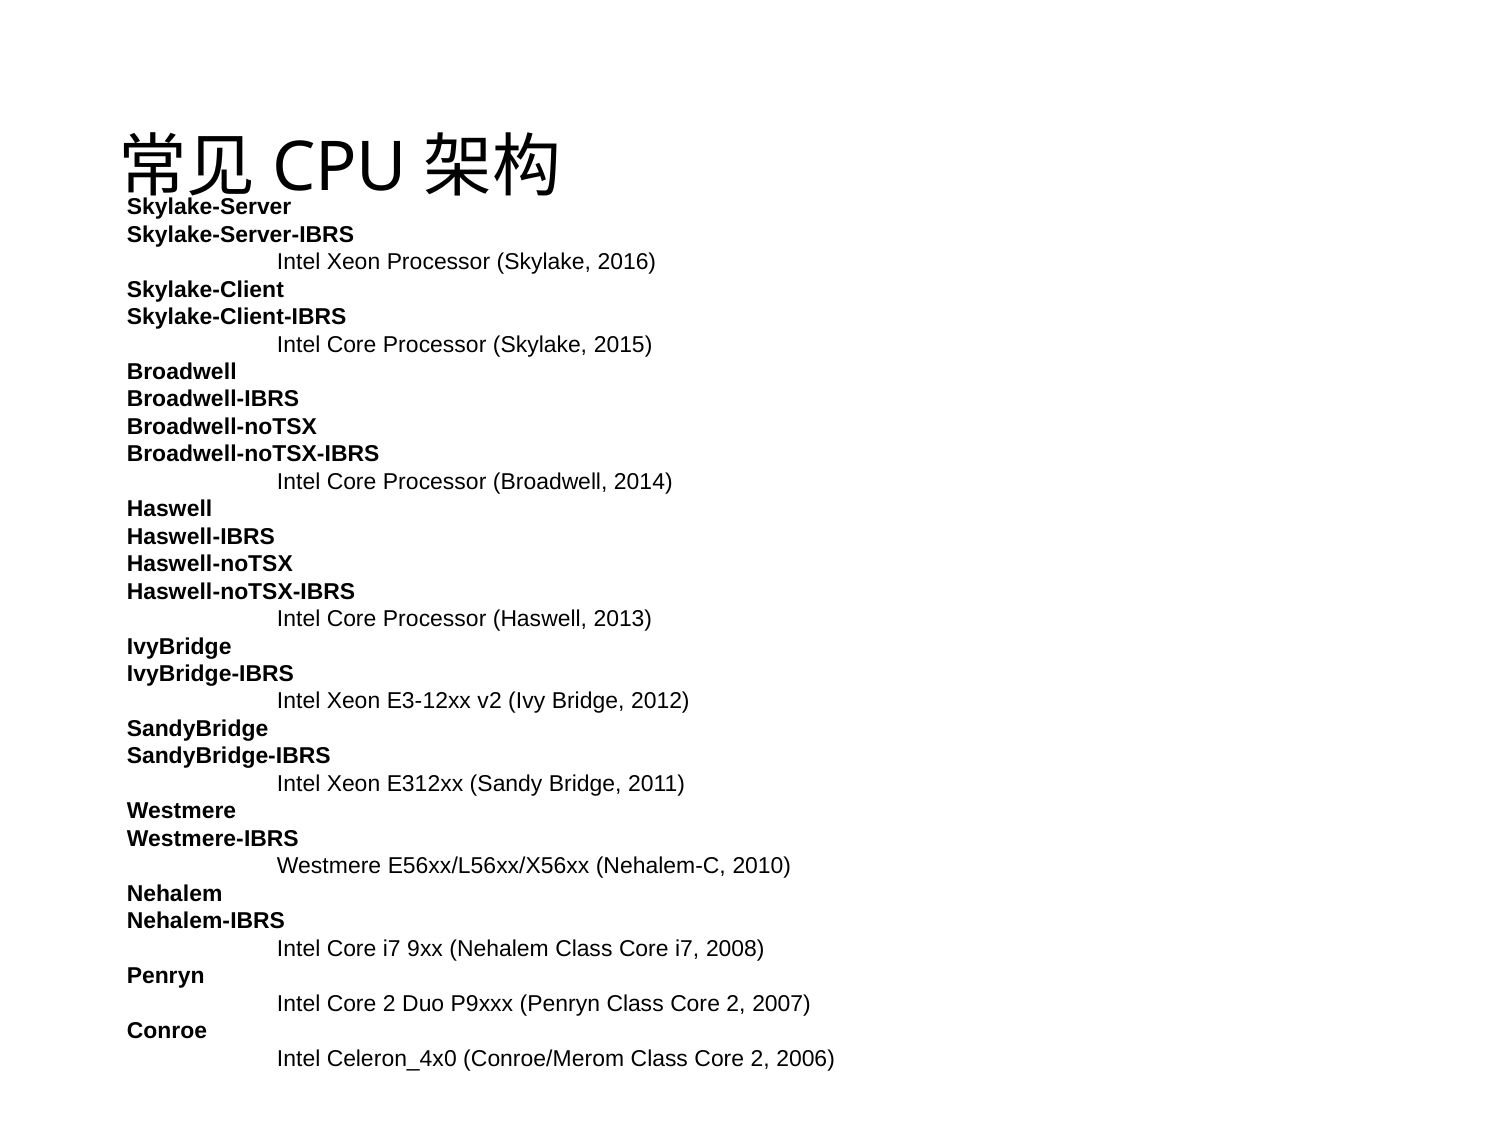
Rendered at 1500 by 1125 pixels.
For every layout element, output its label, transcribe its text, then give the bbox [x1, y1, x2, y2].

text_box Skylake-Server Skylake-Server-IBRS Intel Xeon Processor (Skylake, 2016) Skylake-Client Skylake-Client-IBRS Intel Core Processor (Skylake, 2015) Broadwell Broadwell-IBRS Broadwell-noTSX Broadwell-noTSX-IBRS Intel Core Processor (Broadwell, 2014) Haswell Haswell-IBRS Haswell-noTSX Haswell-noTSX-IBRS Intel Core Processor (Haswell, 2013) IvyBridge IvyBridge-IBRS Intel Xeon E3-12xx v2 (Ivy Bridge, 2012) SandyBridge SandyBridge-IBRS Intel Xeon E312xx (Sandy Bridge, 2011) Westmere Westmere-IBRS Westmere E56xx/L56xx/X56xx (Nehalem-C, 2010) Nehalem Nehalem-IBRS Intel Core i7 9xx (Nehalem Class Core i7, 2008) Penryn Intel Core 2 Duo P9xxx (Penryn Class Core 2, 2007) Conroe Intel Celeron_4x0 (Conroe/Merom Class Core 2, 2006) [112, 278, 915, 1078]
title 常见CPU架构 [103, 59, 1397, 278]
